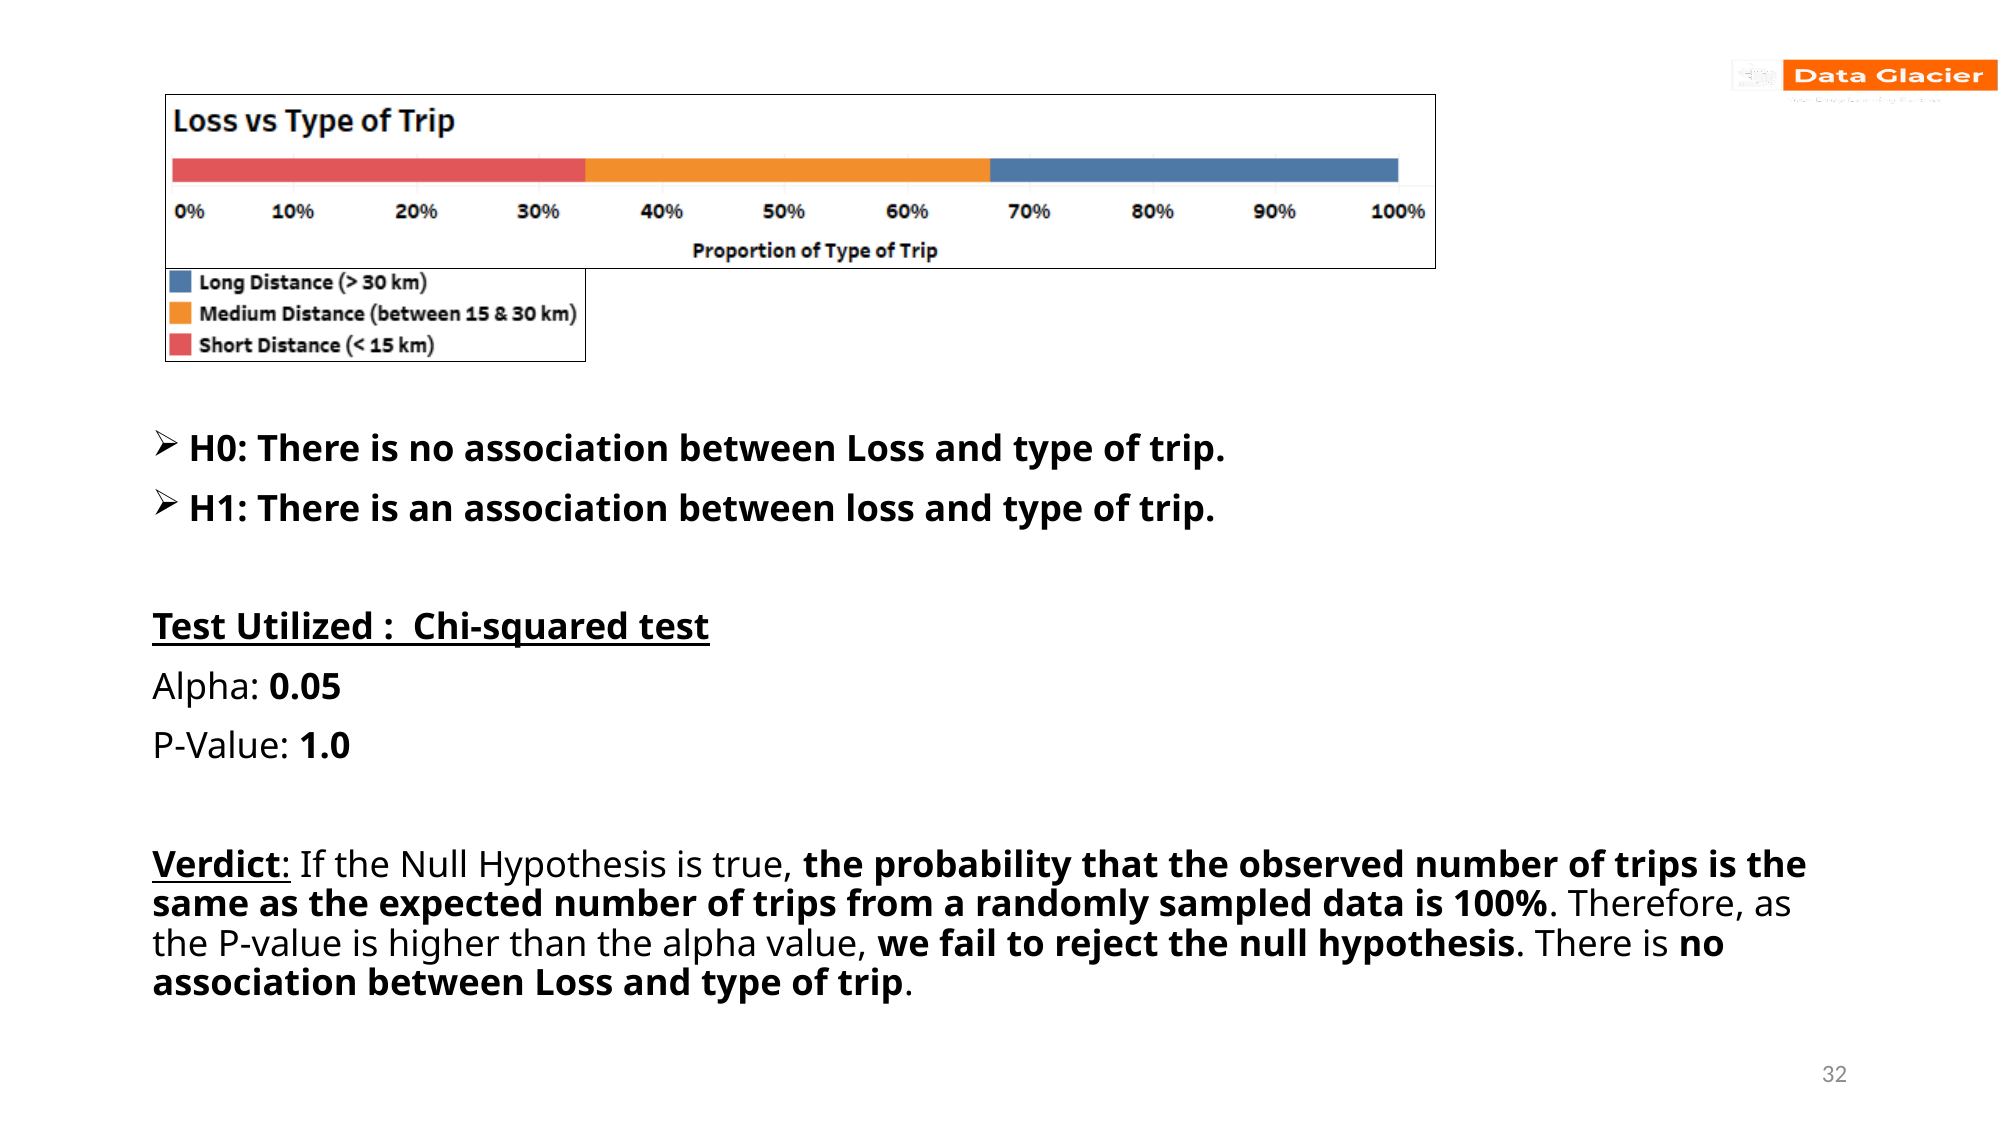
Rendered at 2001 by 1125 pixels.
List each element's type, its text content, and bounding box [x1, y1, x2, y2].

slide_number 32 [1412, 1042, 1863, 1103]
picture [1728, 0, 2000, 164]
list H0: There is no association between Loss and type of trip. H1: There is an association between loss and type of trip. Test Utilized : Chi-squared test Alpha: 0.05 P-Value: 1.0 Verdict: If the Null Hypothesis is true, the probability that the observed number of trips is the same as the expected number of trips from a randomly sampled data is 100%. Therefore, as the P-value is higher than the alpha value, we fail to reject the null hypothesis. There is no association between Loss and type of trip. [137, 422, 1863, 1014]
picture [165, 94, 1436, 362]
